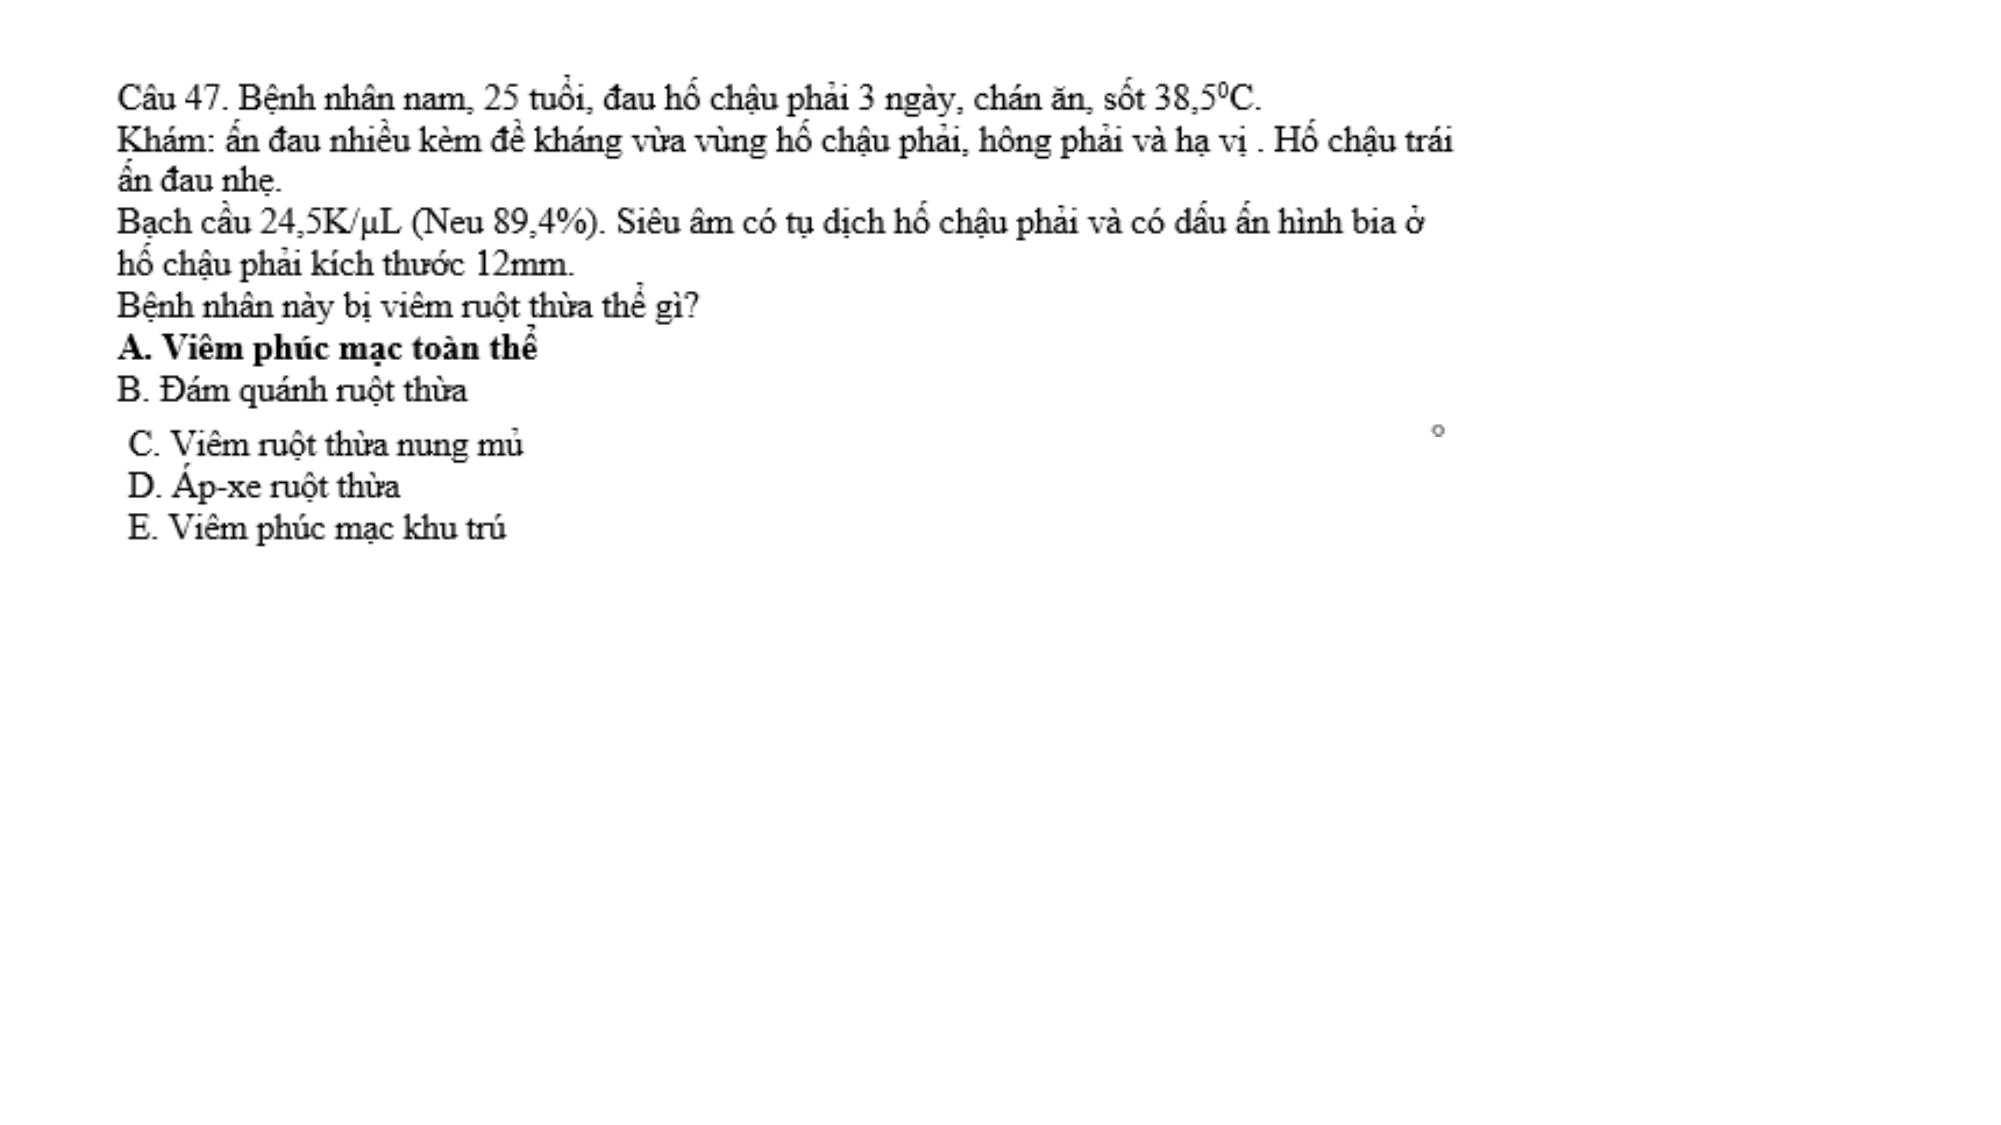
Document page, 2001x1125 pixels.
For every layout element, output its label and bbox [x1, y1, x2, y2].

picture [93, 59, 1536, 563]
